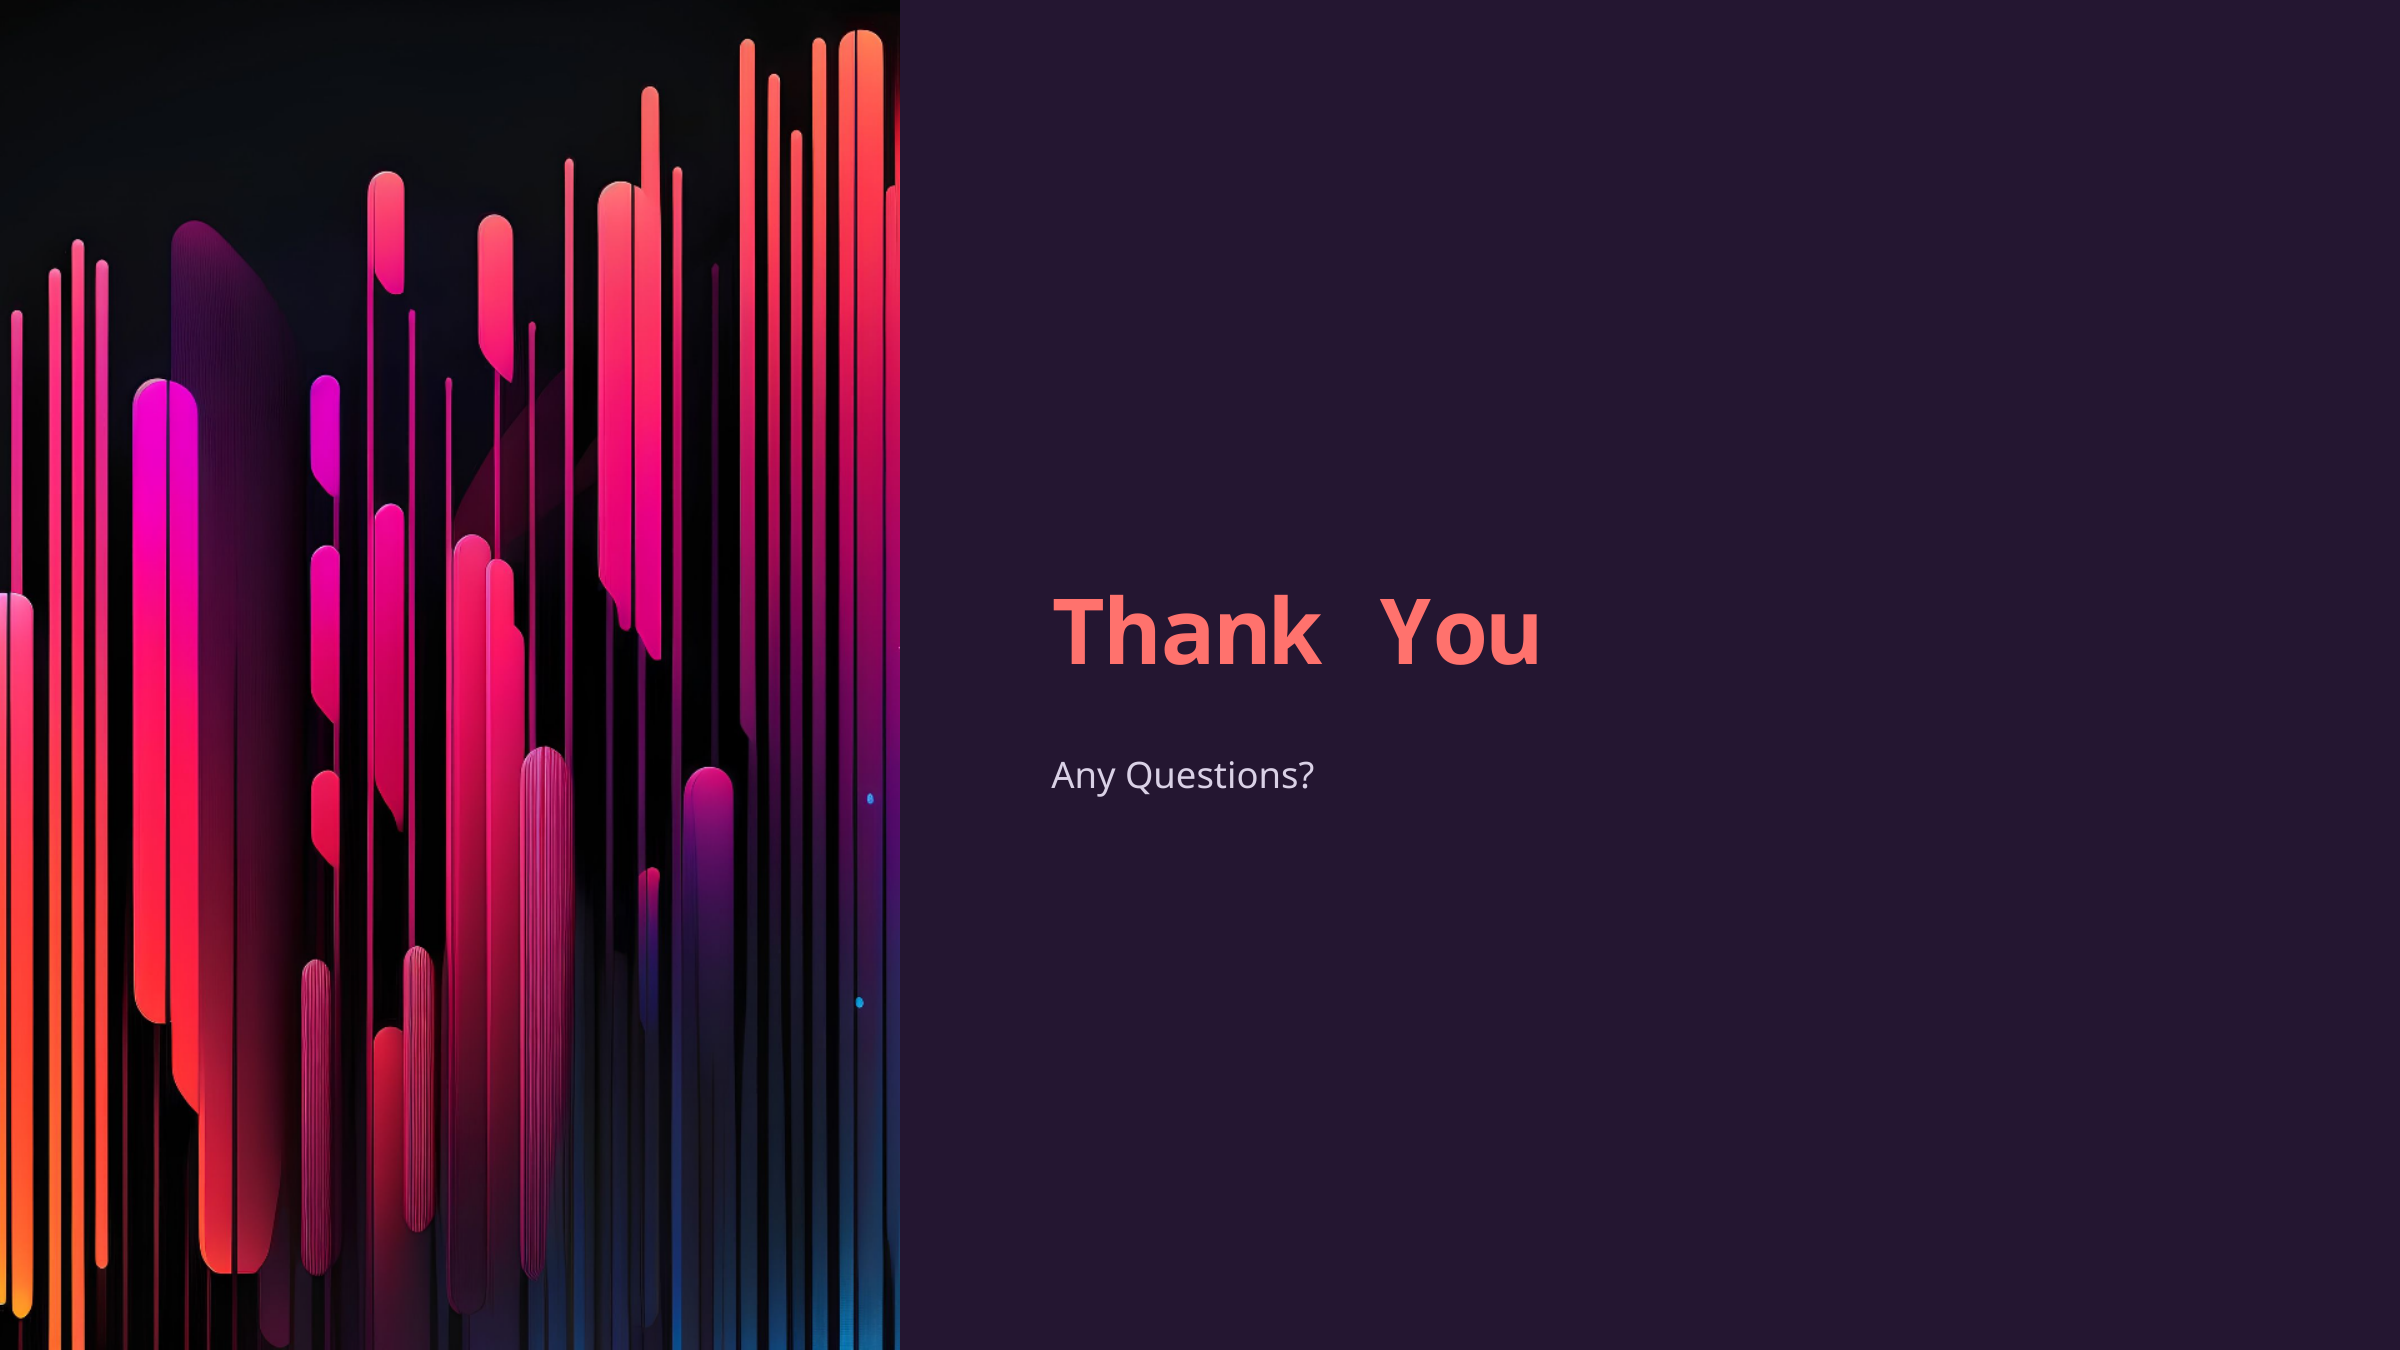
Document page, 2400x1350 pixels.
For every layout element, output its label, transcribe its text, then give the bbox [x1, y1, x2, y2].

text_box [900, 0, 2400, 1350]
text_box Any Questions? [1036, 730, 2264, 789]
text_box Thank You [1036, 561, 1766, 676]
picture [0, 0, 900, 1350]
